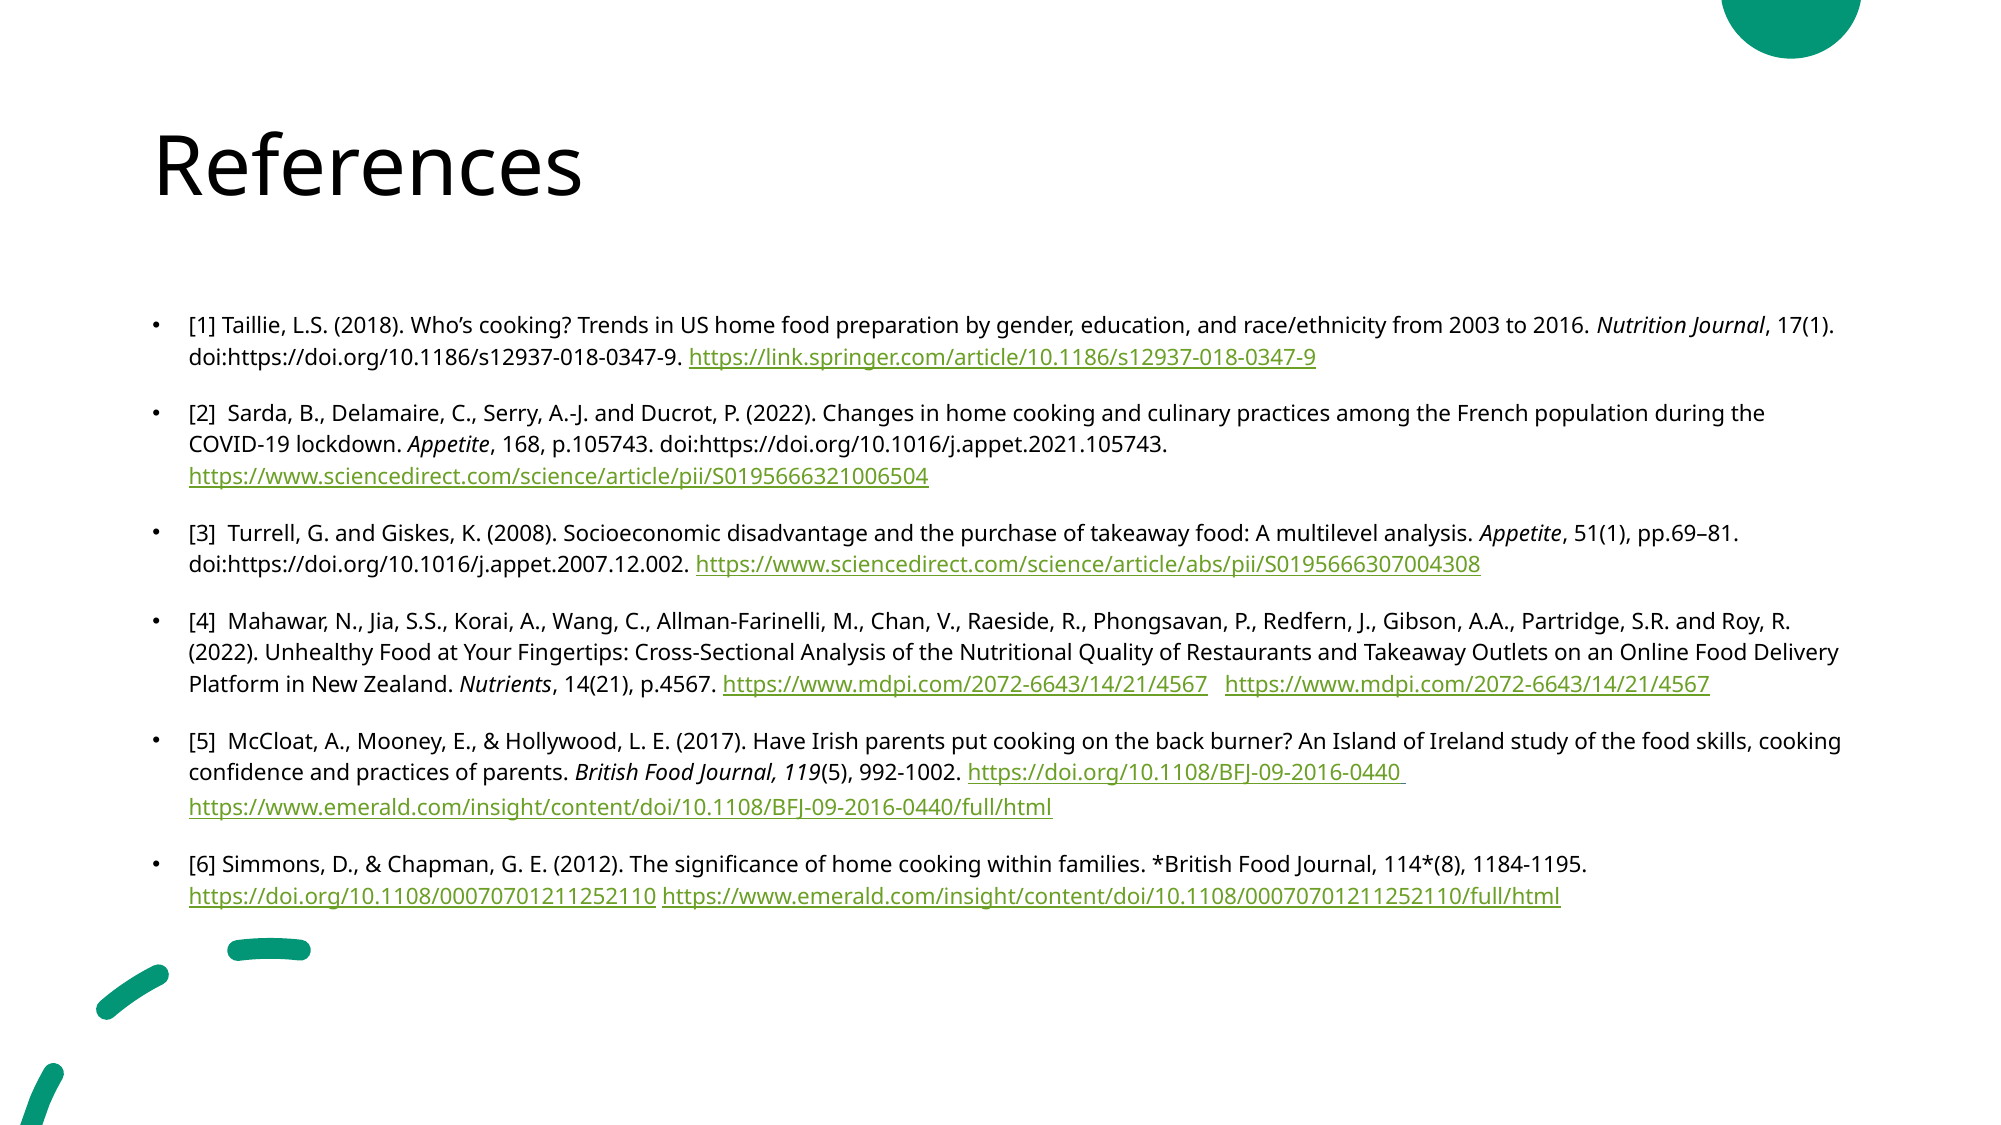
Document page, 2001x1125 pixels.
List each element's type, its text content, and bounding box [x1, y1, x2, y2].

list [1] Taillie, L.S. (2018). Who’s cooking? Trends in US home food preparation by gender, education, and race/ethnicity from 2003 to 2016. Nutrition Journal, 17(1). doi:https://doi.org/10.1186/s12937-018-0347-9. https://link.springer.com/article/10.1186/s12937-018-0347-9 [2] Sarda, B., Delamaire, C., Serry, A.-J. and Ducrot, P. (2022). Changes in home cooking and culinary practices among the French population during the COVID-19 lockdown. Appetite, 168, p.105743. doi:https://doi.org/10.1016/j.appet.2021.105743. https://www.sciencedirect.com/science/article/pii/S0195666321006504 [3] Turrell, G. and Giskes, K. (2008). Socioeconomic disadvantage and the purchase of takeaway food: A multilevel analysis. Appetite, 51(1), pp.69–81. doi:https://doi.org/10.1016/j.appet.2007.12.002. https://www.sciencedirect.com/science/article/abs/pii/S0195666307004308 [4] Mahawar, N., Jia, S.S., Korai, A., Wang, C., Allman-Farinelli, M., Chan, V., Raeside, R., Phongsavan, P., Redfern, J., Gibson, A.A., Partridge, S.R. and Roy, R. (2022). Unhealthy Food at Your Fingertips: Cross-Sectional Analysis of the Nutritional Quality of Restaurants and Takeaway Outlets on an Online Food Delivery Platform in New Zealand. Nutrients, 14(21), p.4567. https://www.mdpi.com/2072-6643/14/21/4567 https://www.mdpi.com/2072-6643/14/21/4567 [5] McCloat, A., Mooney, E., & Hollywood, L. E. (2017). Have Irish parents put cooking on the back burner? An Island of Ireland study of the food skills, cooking confidence and practices of parents. British Food Journal, 119(5), 992-1002. https://doi.org/10.1108/BFJ-09-2016-0440 https://www.emerald.com/insight/content/doi/10.1108/BFJ-09-2016-0440/full/html [6] Simmons, D., & Chapman, G. E. (2012). The significance of home cooking within families. *British Food Journal, 114*(8), 1184-1195. https://doi.org/10.1108/00070701211252110 https://www.emerald.com/insight/content/doi/10.1108/00070701211252110/full/html [137, 299, 1863, 933]
title References [137, 59, 1863, 278]
